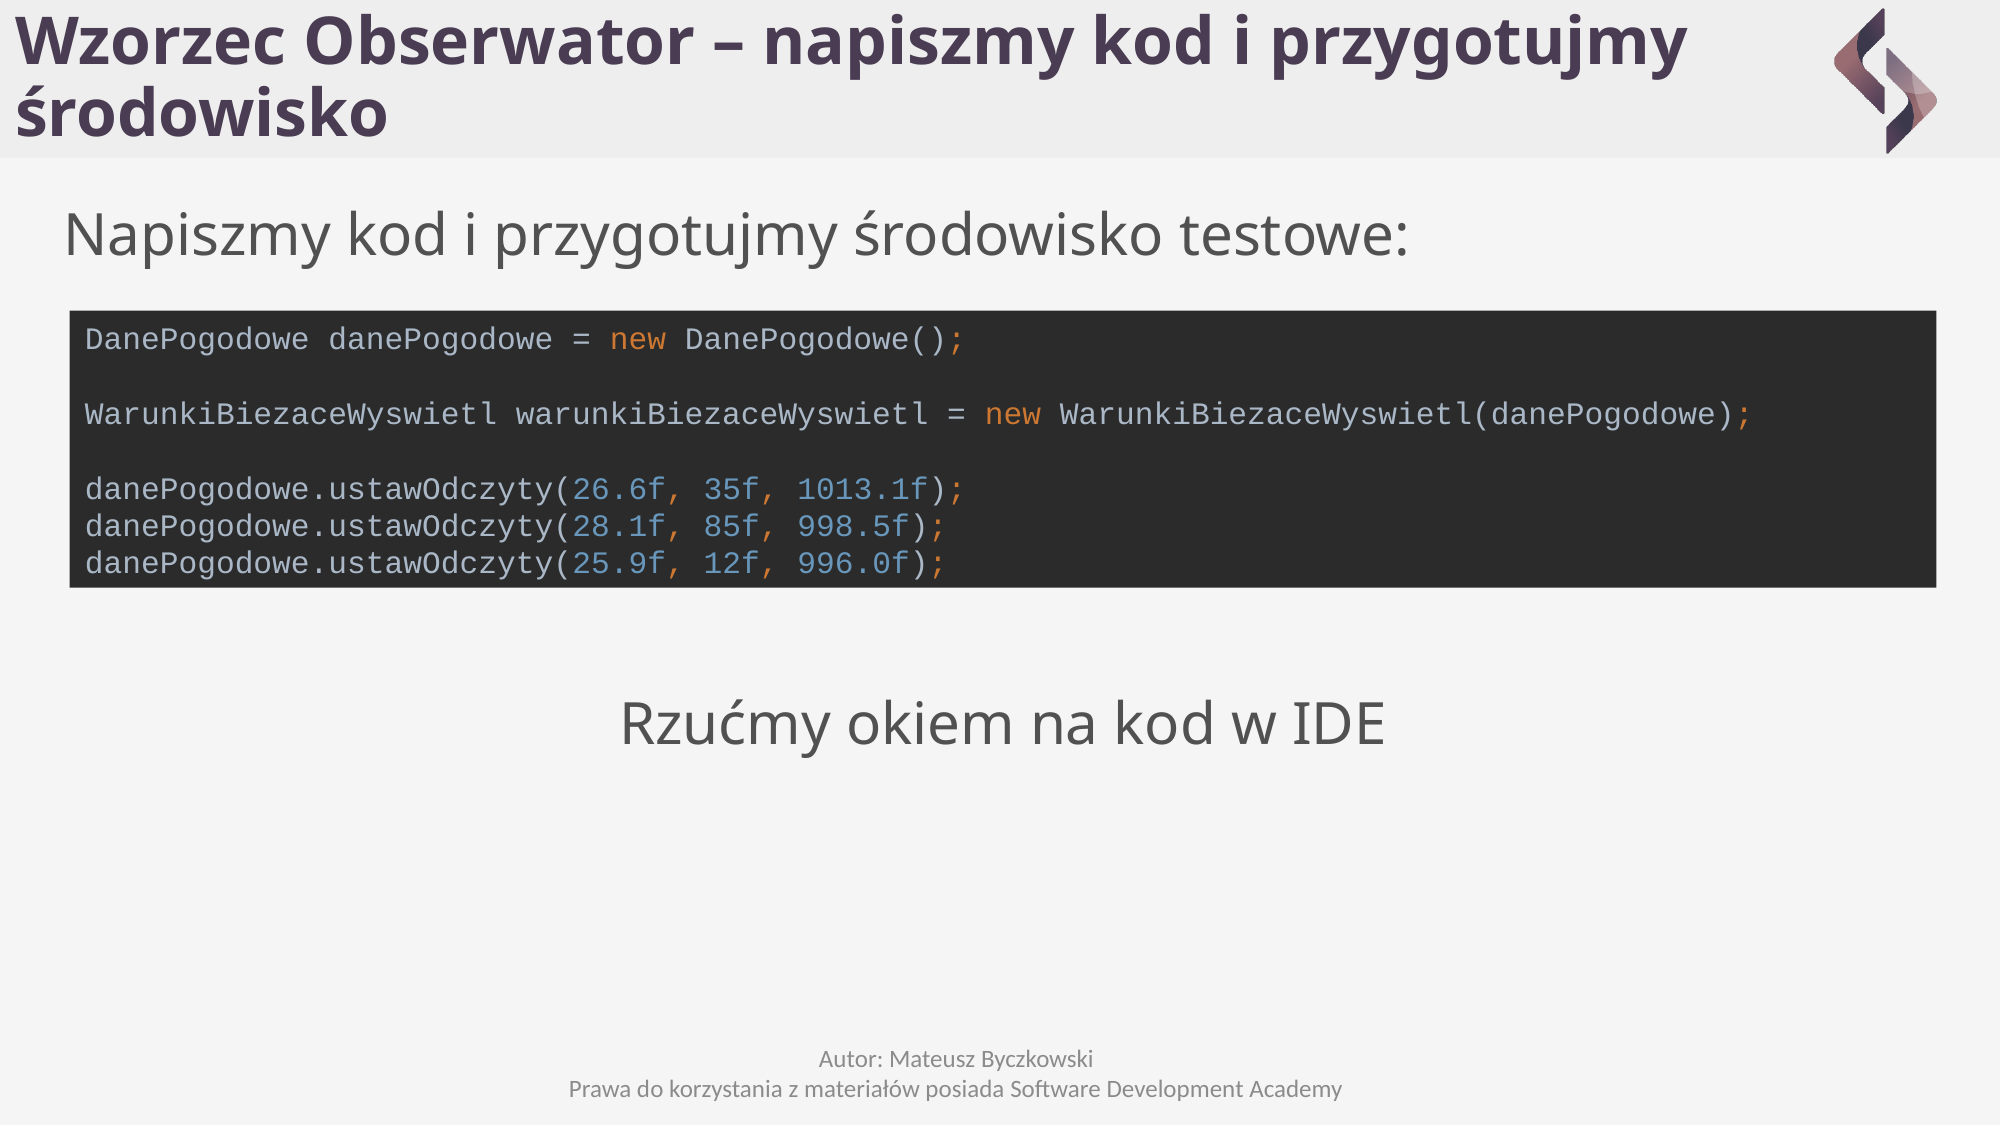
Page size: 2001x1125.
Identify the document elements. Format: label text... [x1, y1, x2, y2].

footer Autor: Mateusz Byczkowski Prawa do korzystania z materiałów posiada Software Development Academy [486, 1042, 1427, 1103]
picture [1787, 0, 2001, 166]
text_box Napiszmy kod i przygotujmy środowisko testowe: Rzućmy okiem na kod w IDE [48, 189, 1958, 1036]
text_box DanePogodowe danePogodowe = new DanePogodowe(); WarunkiBiezaceWyswietl warunkiBiezaceWyswietl = new WarunkiBiezaceWyswietl(danePogodowe); danePogodowe.ustawOdczyty(26.6f, 35f, 1013.1f); danePogodowe.ustawOdczyty(28.1f, 85f, 998.5f); danePogodowe.ustawOdczyty(25.9f, 12f, 996.0f); [69, 310, 1937, 588]
text_box Wzorzec Obserwator – napiszmy kod i przygotujmy środowisko [0, 0, 1788, 158]
